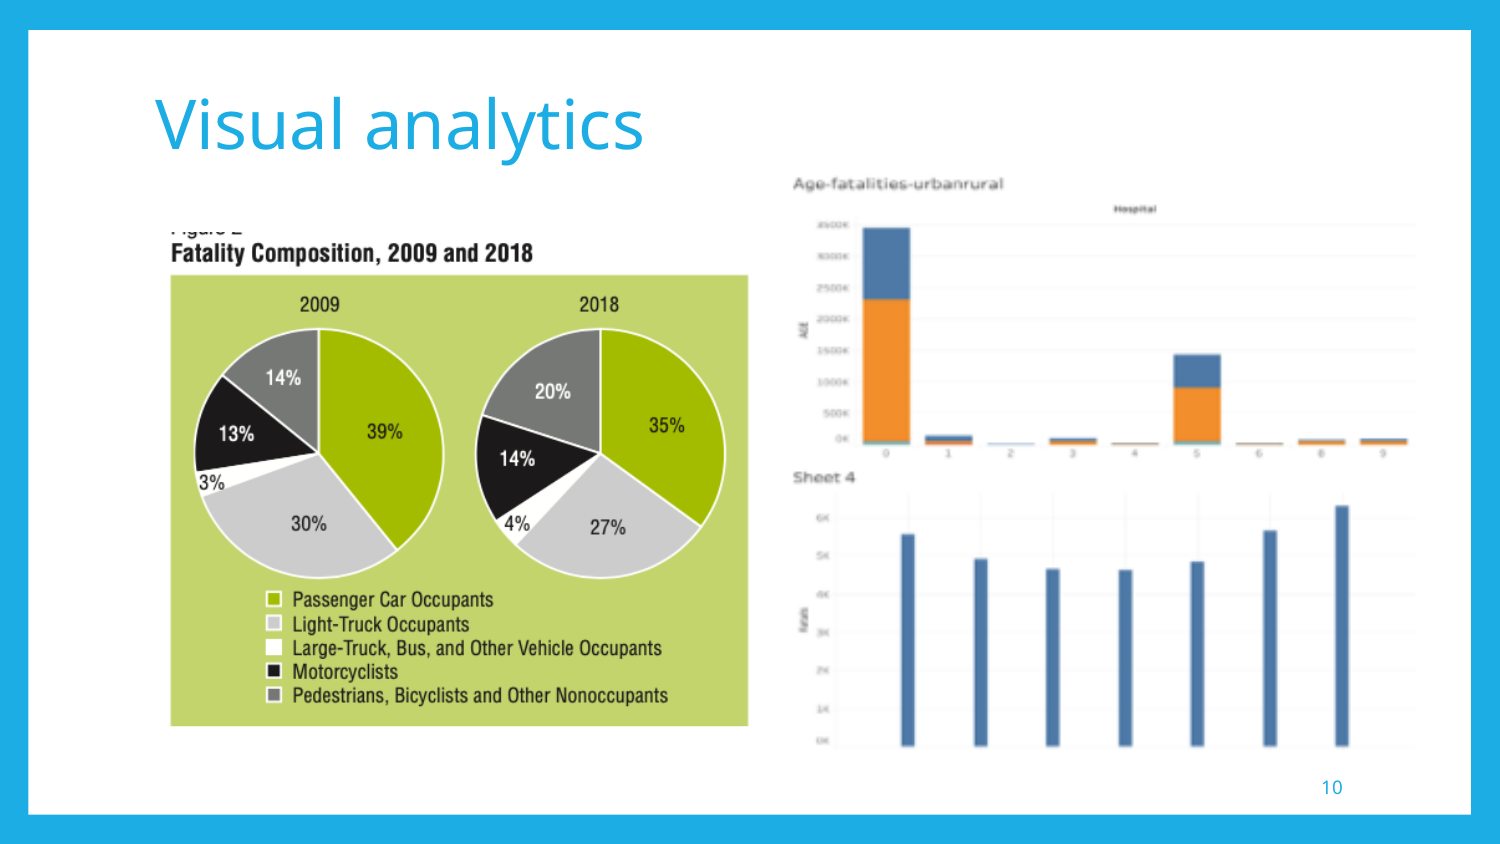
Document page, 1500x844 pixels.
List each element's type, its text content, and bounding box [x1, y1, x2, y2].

picture [792, 172, 1427, 759]
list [144, 232, 770, 730]
slide_number 10 [1147, 769, 1358, 811]
title Visual analytics [140, 75, 1356, 242]
